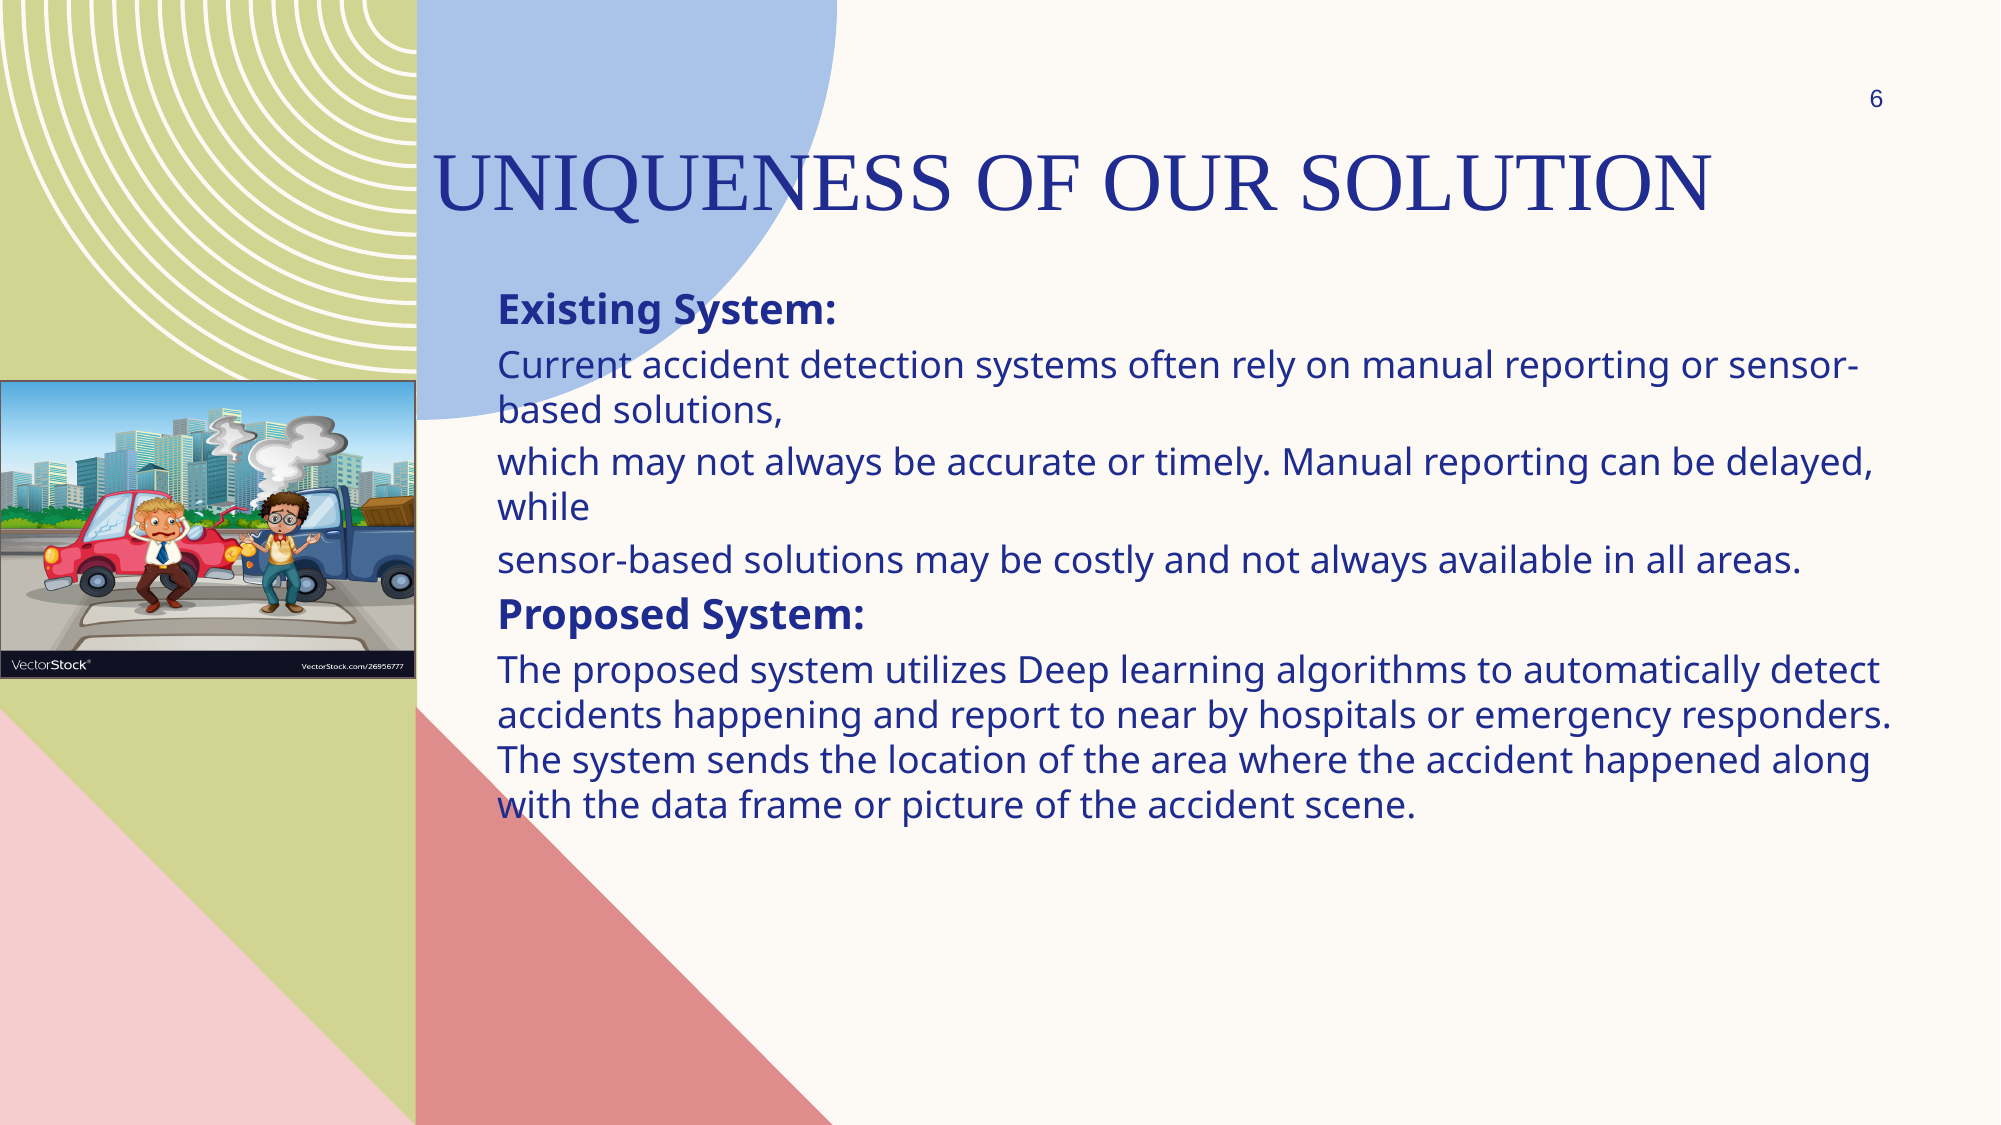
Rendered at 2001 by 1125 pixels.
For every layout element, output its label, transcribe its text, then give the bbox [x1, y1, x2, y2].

text_box UNIQUENESS OF OUR SOLUTION [396, 120, 2000, 280]
slide_number 6 [1795, 75, 1958, 120]
text_box [0, 380, 416, 679]
list Existing System: Current accident detection systems often rely on manual reporting or sensor-based solutions, which may not always be accurate or timely. Manual reporting can be delayed, while sensor-based solutions may be costly and not always available in all areas. Proposed System: The proposed system utilizes Deep learning algorithms to automatically detect accidents happening and report to near by hospitals or emergency responders. The system sends the location of the area where the accident happened along with the data frame or picture of the accident scene. [497, 283, 1940, 1125]
